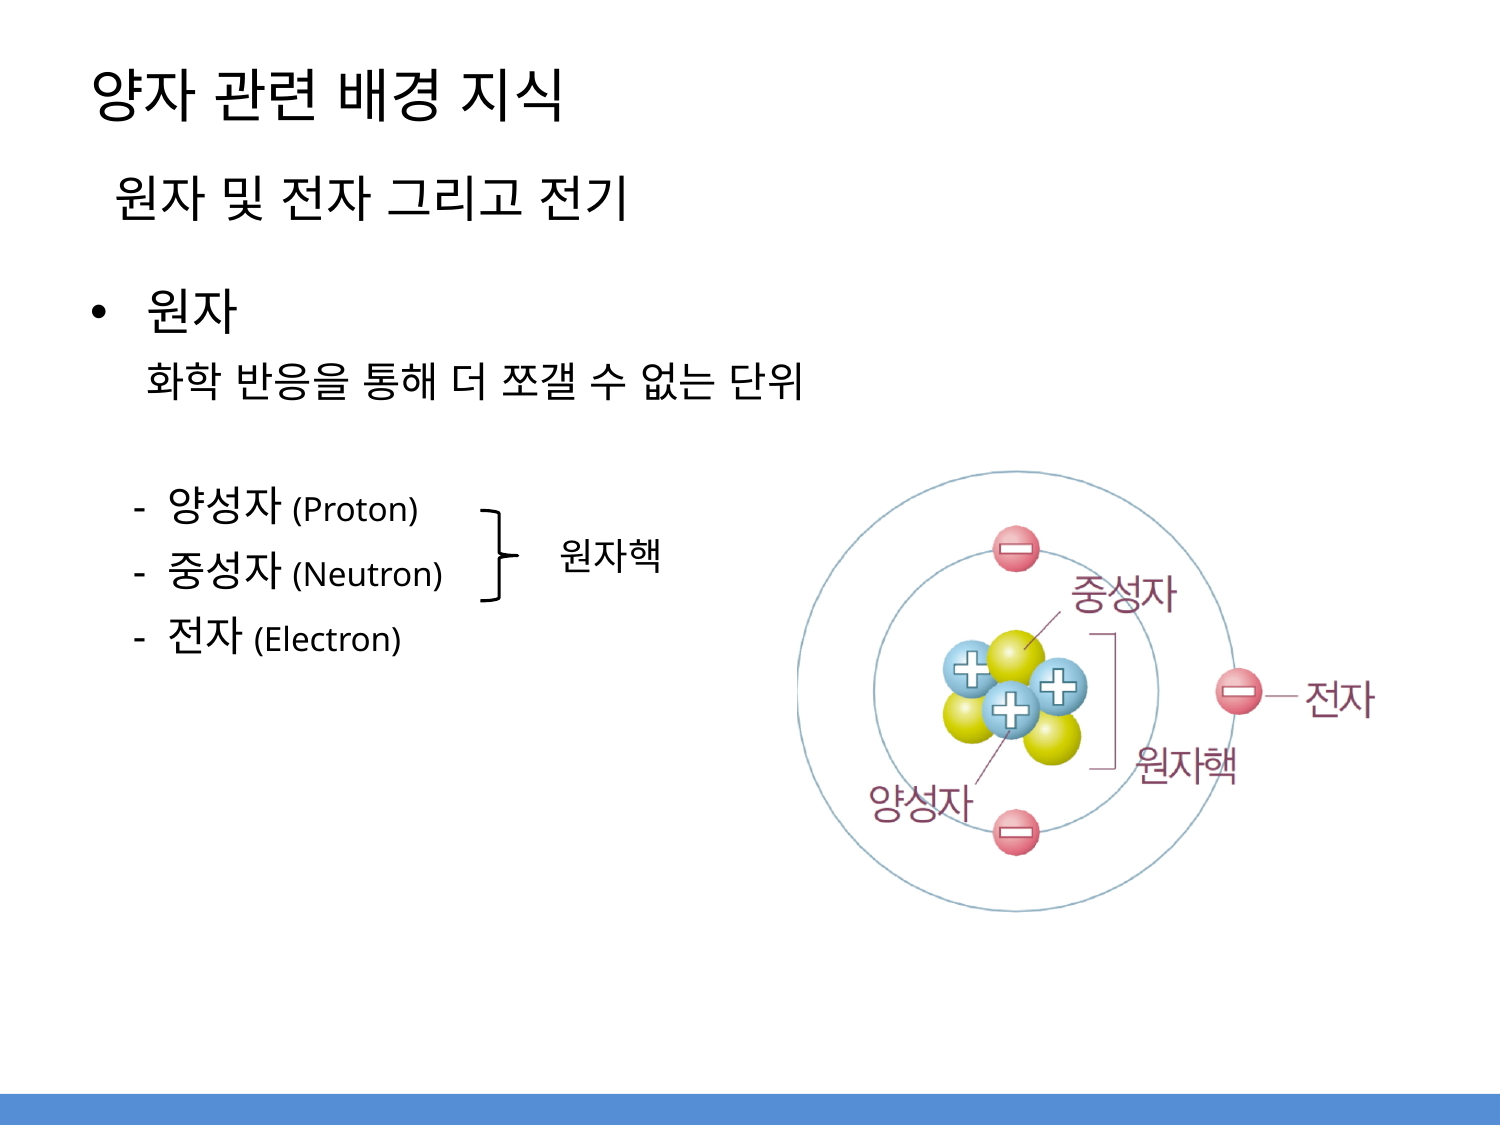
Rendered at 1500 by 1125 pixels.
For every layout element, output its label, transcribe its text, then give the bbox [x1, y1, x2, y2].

list 원자 화학 반응을 통해 더 쪼갤 수 없는 단위 - 양성자(Proton) - 중성자(Neutron) - 전자(Electron) [75, 255, 1425, 1005]
text_box 원자핵 [544, 525, 679, 586]
text_box 원자 및 전자 그리고 전기 [100, 160, 715, 236]
text_box [480, 509, 519, 602]
picture [796, 467, 1389, 915]
title 양자 관련 배경 지식 [75, 0, 1425, 188]
text_box [0, 1092, 1500, 1125]
